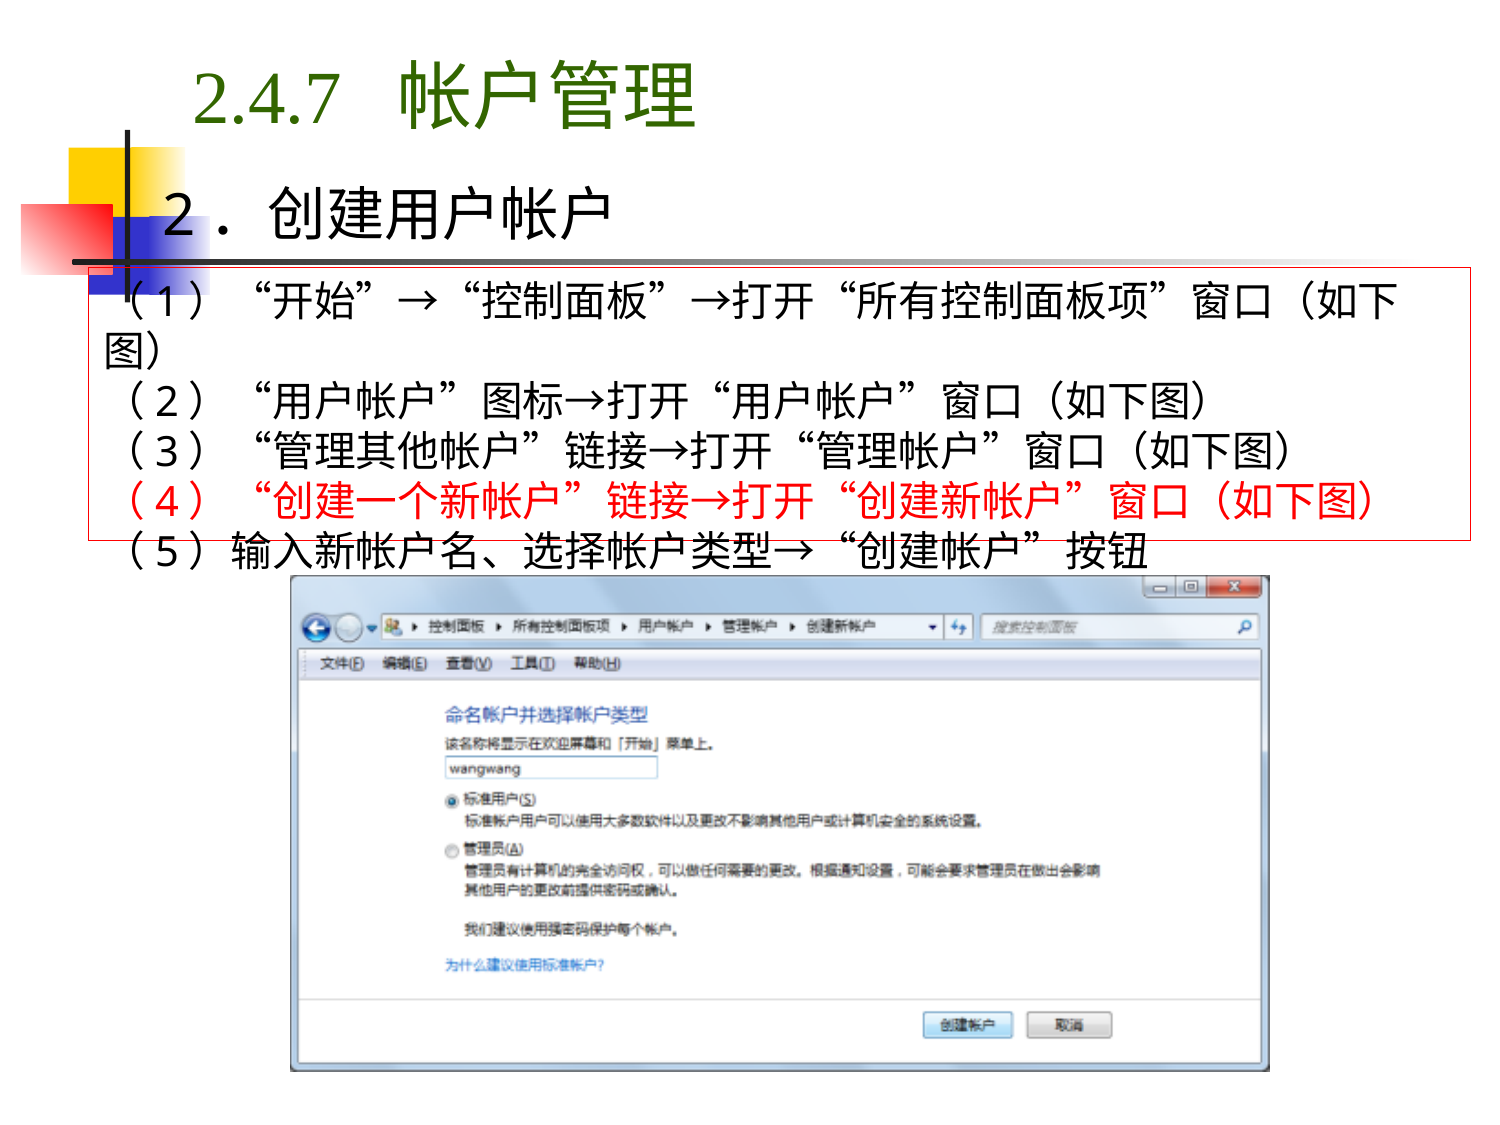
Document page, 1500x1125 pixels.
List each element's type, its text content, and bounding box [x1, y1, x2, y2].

title 2.4.7 帐户管理 [177, 1, 1500, 188]
picture [290, 574, 1270, 1072]
text_box （1）“开始”→“控制面板”→打开“所有控制面板项”窗口（如下图） （2）“用户帐户”图标→打开“用户帐户”窗口（如下图） （3）“管理其他帐户”链接→打开“管理帐户”窗口（如下图） （4）“创建一个新帐户”链接→打开“创建新帐户”窗口（如下图） （5）输入新帐户名、选择帐户类型→“创建帐户”按钮 [88, 267, 1471, 541]
text_box 2．创建用户帐户 [147, 169, 1272, 255]
